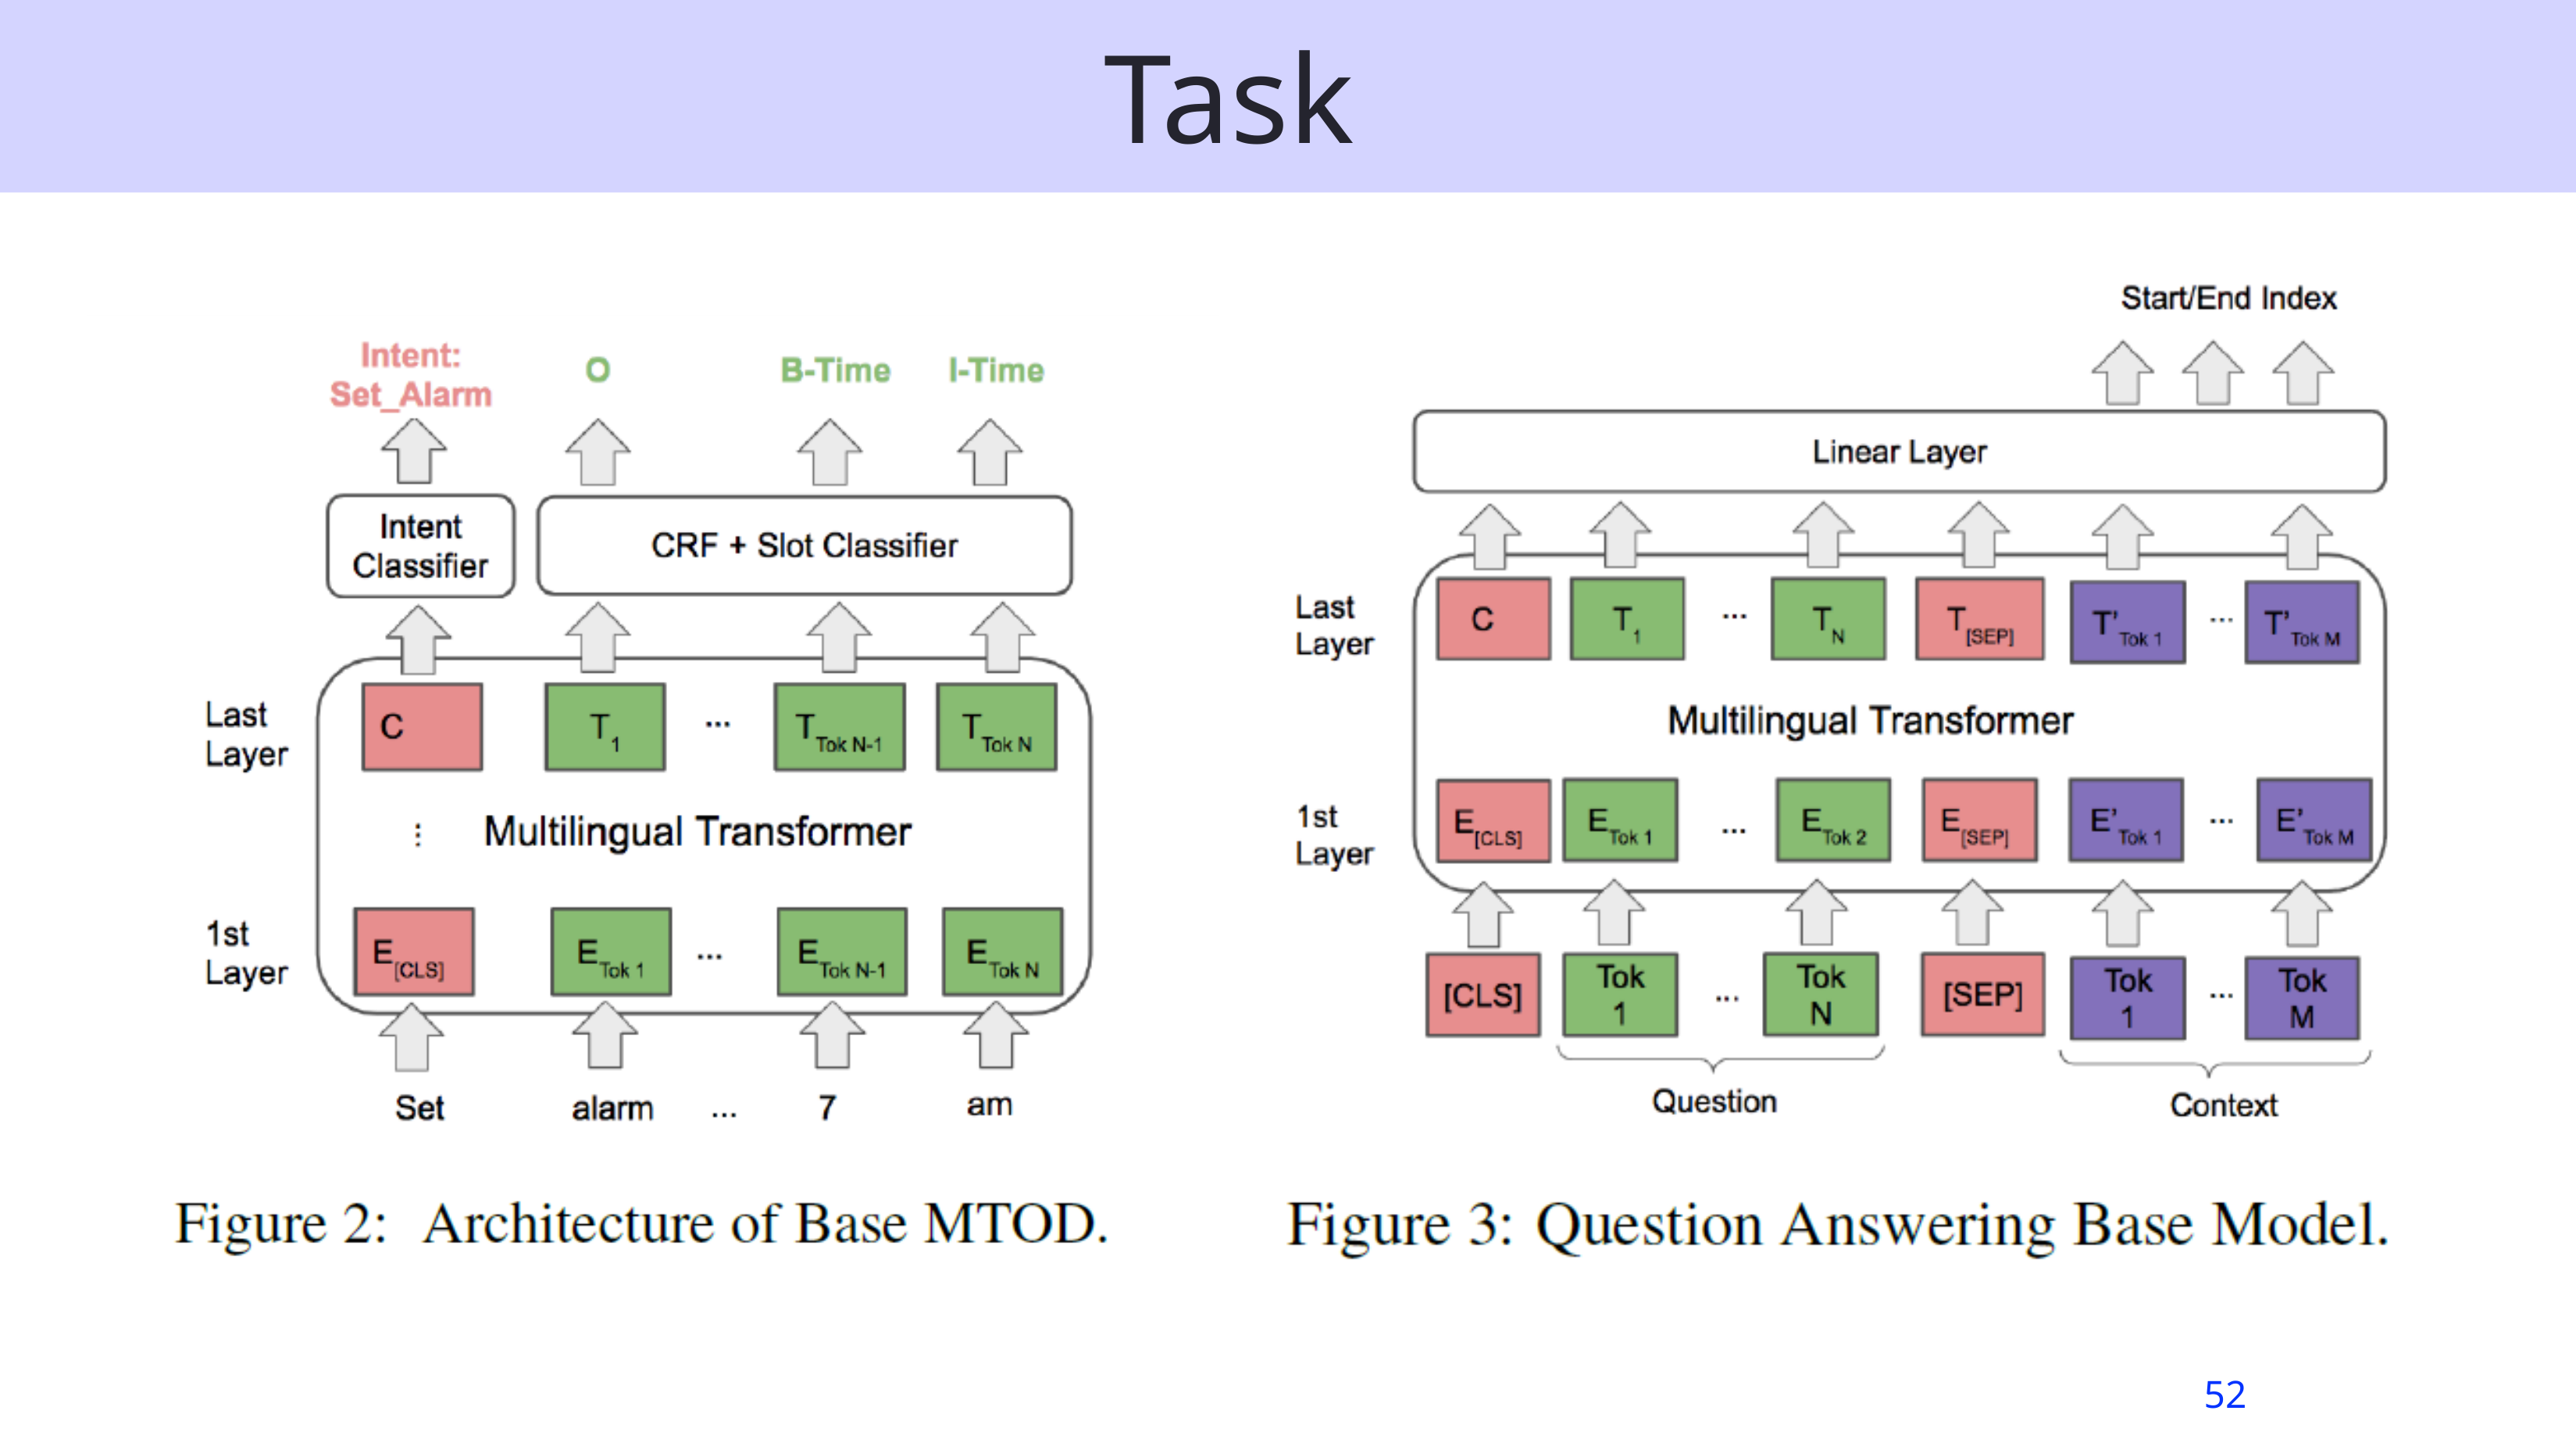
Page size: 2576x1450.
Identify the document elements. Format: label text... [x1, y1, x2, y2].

title Task [515, 21, 1975, 170]
picture [87, 265, 2546, 1309]
text_box 52 [2199, 1377, 2275, 1422]
